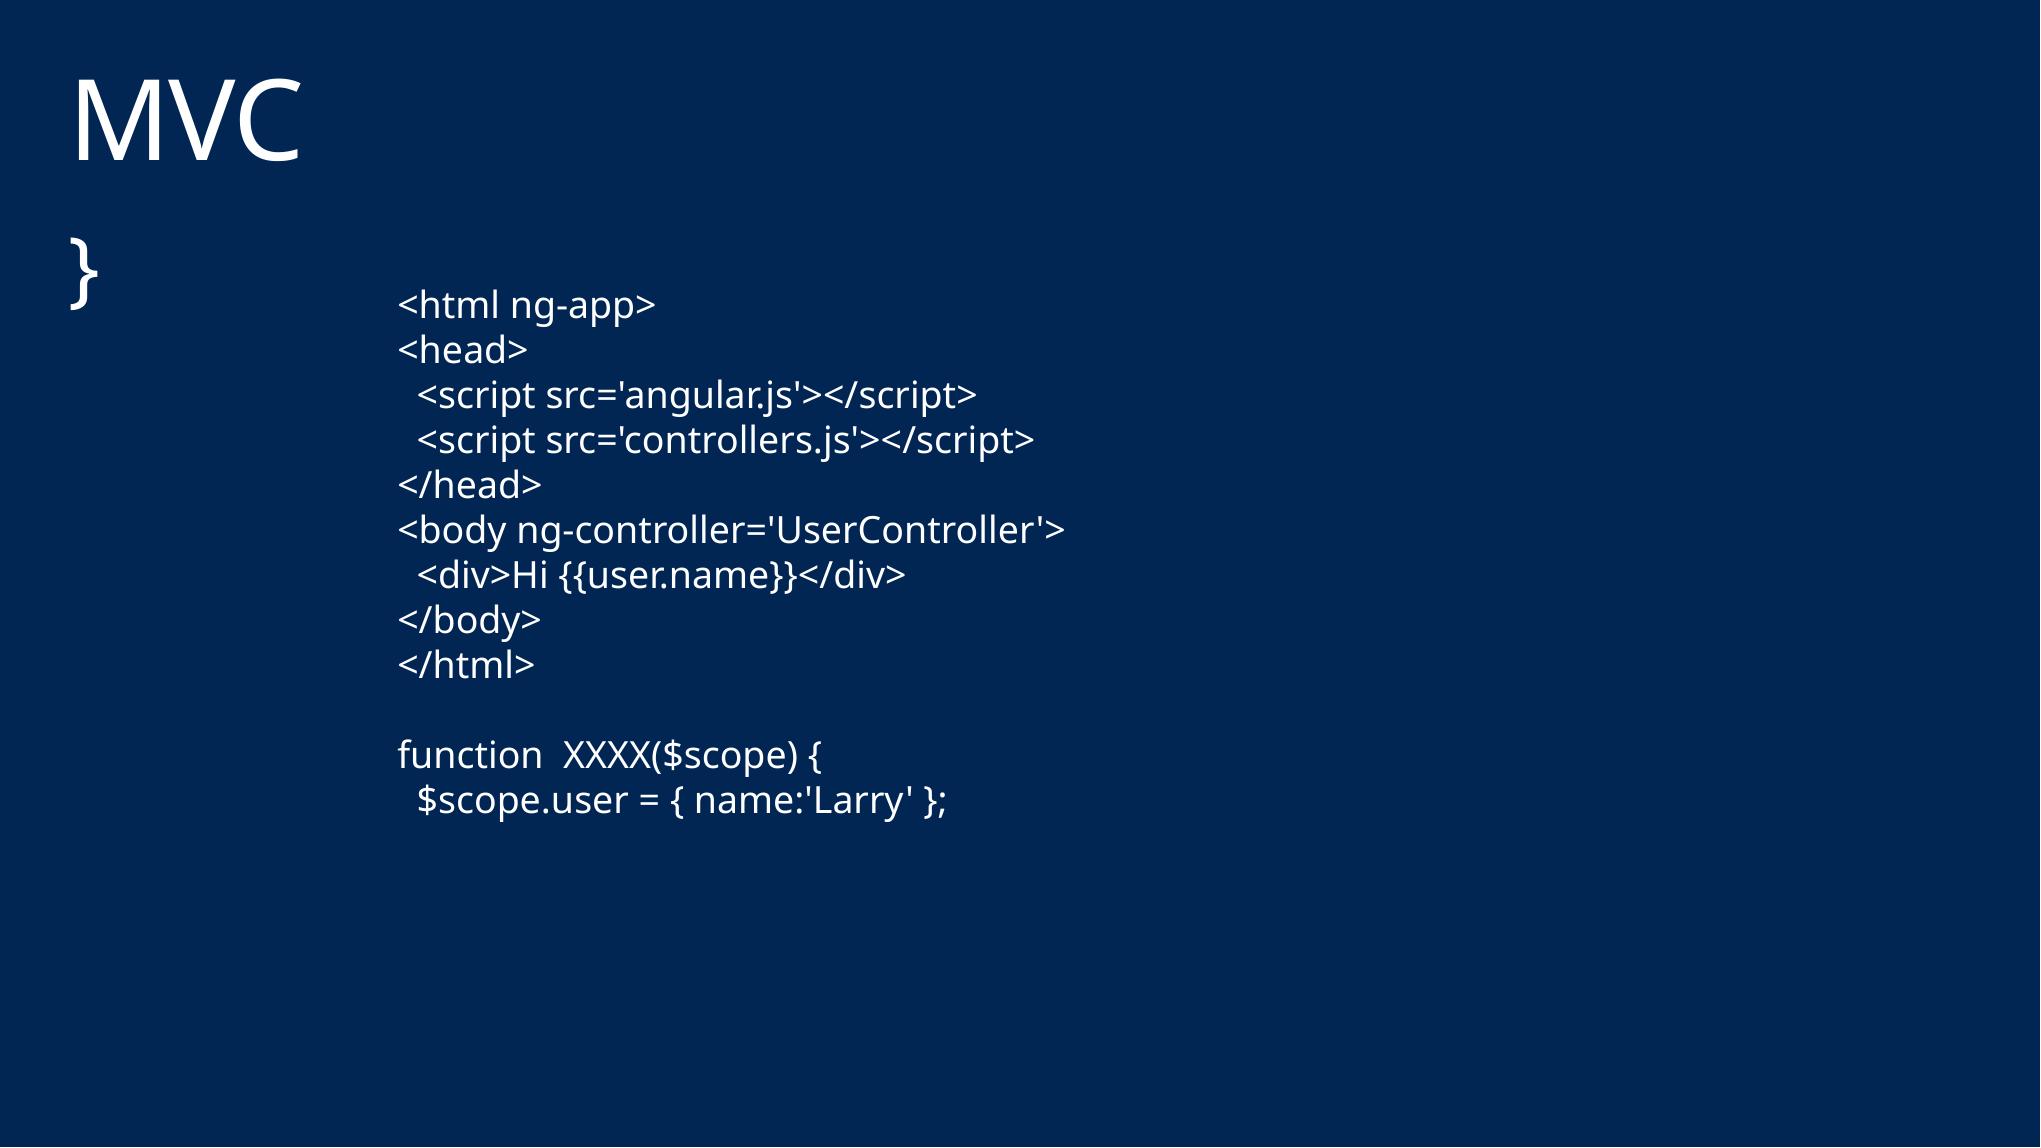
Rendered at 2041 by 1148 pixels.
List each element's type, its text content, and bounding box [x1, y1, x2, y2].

list } [45, 198, 1996, 543]
title MVC [45, 48, 1996, 198]
text_box <html ng-app> <head> <script src='angular.js'></script> <script src='controllers.js'></script> </head> <body ng-controller='UserController'> <div>Hi {{user.name}}</div> </body> </html> function XXXX($scope) { $scope.user = { name:'Larry' }; [382, 273, 1883, 829]
